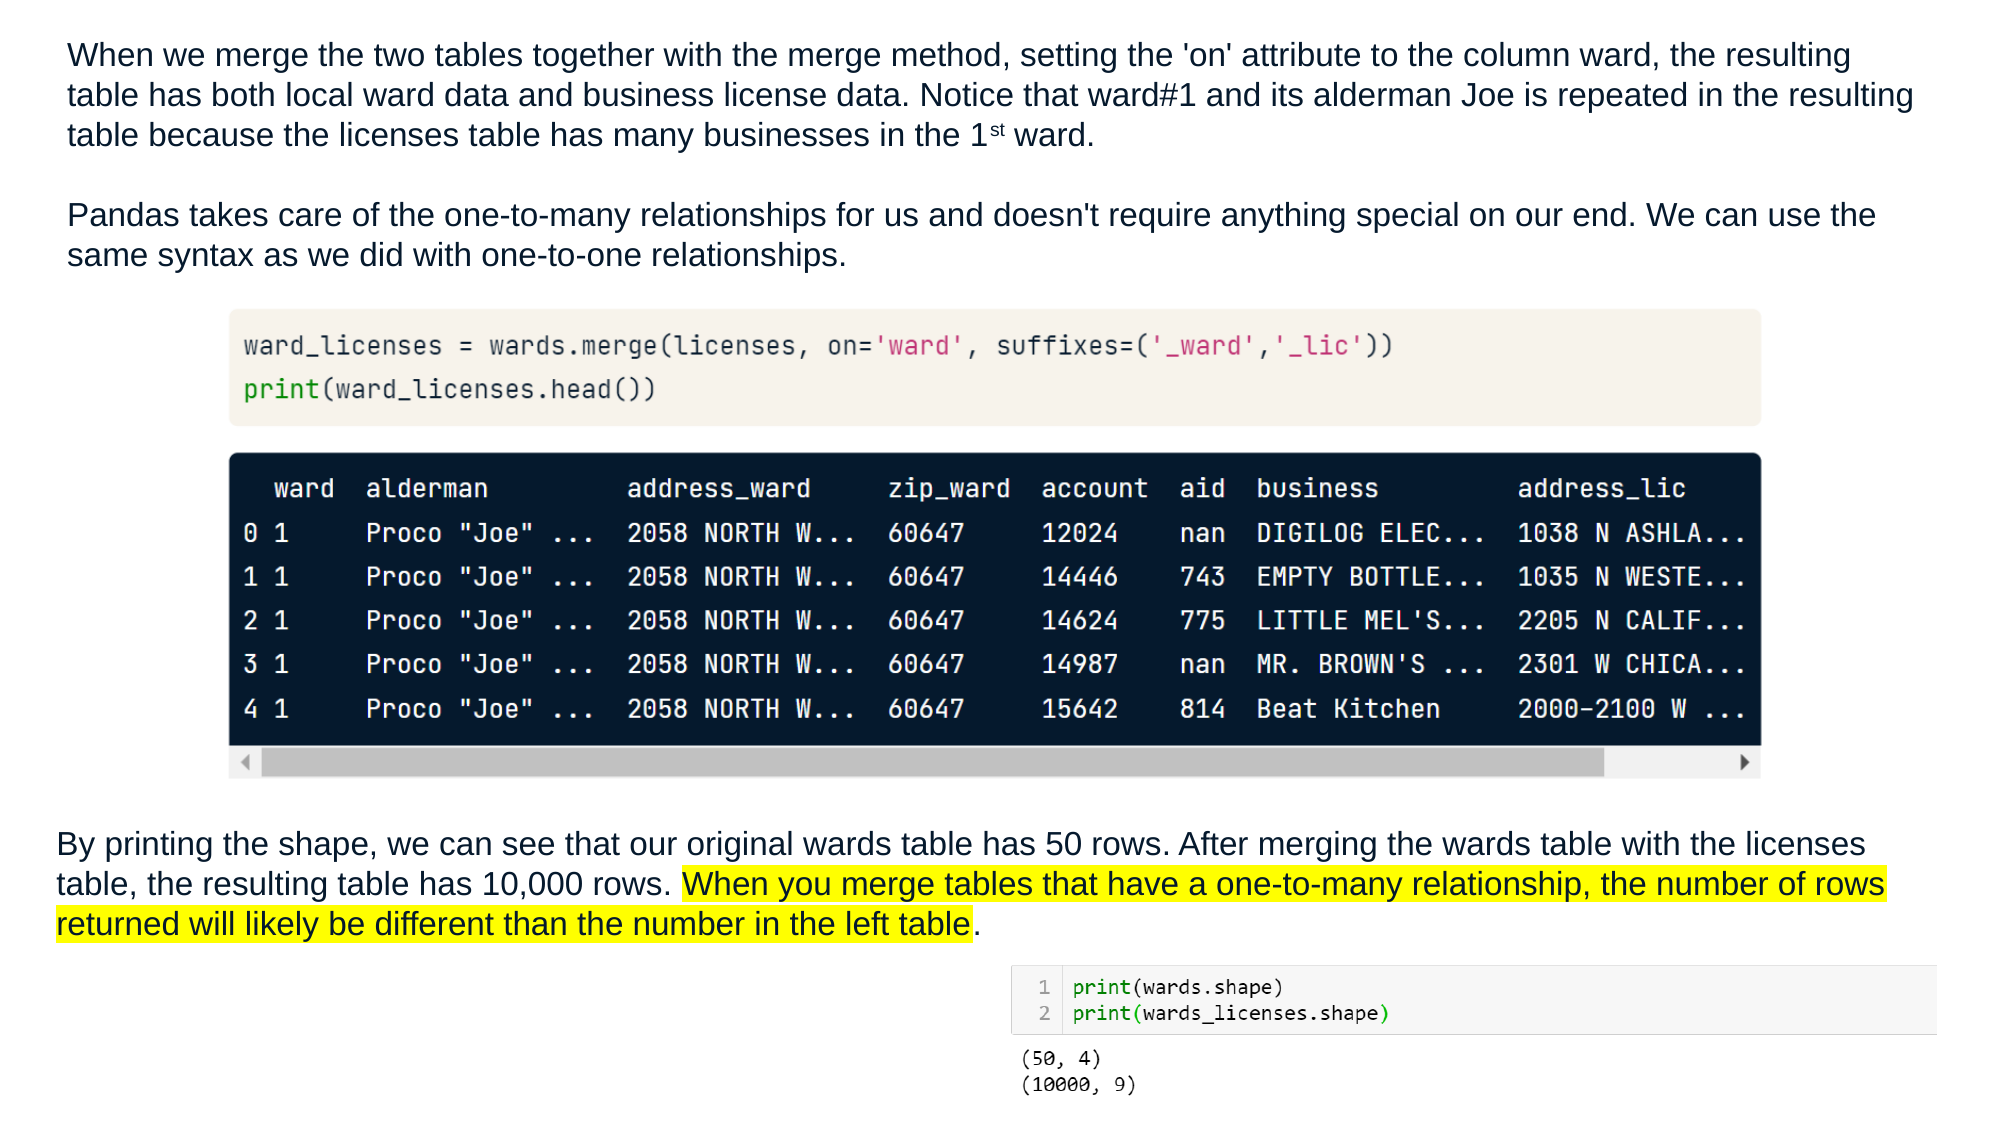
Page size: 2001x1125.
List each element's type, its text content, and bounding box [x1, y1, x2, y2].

picture [1009, 959, 1938, 1102]
text_box By printing the shape, we can see that our original wards table has 50 rows. After merging the wards table with the licenses table, the resulting table has 10,000 rows. When you merge tables that have a one-to-many relationship, the number of rows returned will likely be different than the number in the left table. [41, 814, 1937, 950]
picture [216, 296, 1783, 803]
text_box When we merge the two tables together with the merge method, setting the 'on' attribute to the column ward, the resulting table has both local ward data and business license data. Notice that ward#1 and its alderman Joe is repeated in the resulting table because the licenses table has many businesses in the 1st ward. Pandas takes care of the one-to-many relationships for us and doesn't require anything special on our end. We can use the same syntax as we did with one-to-one relationships. [52, 25, 1948, 281]
